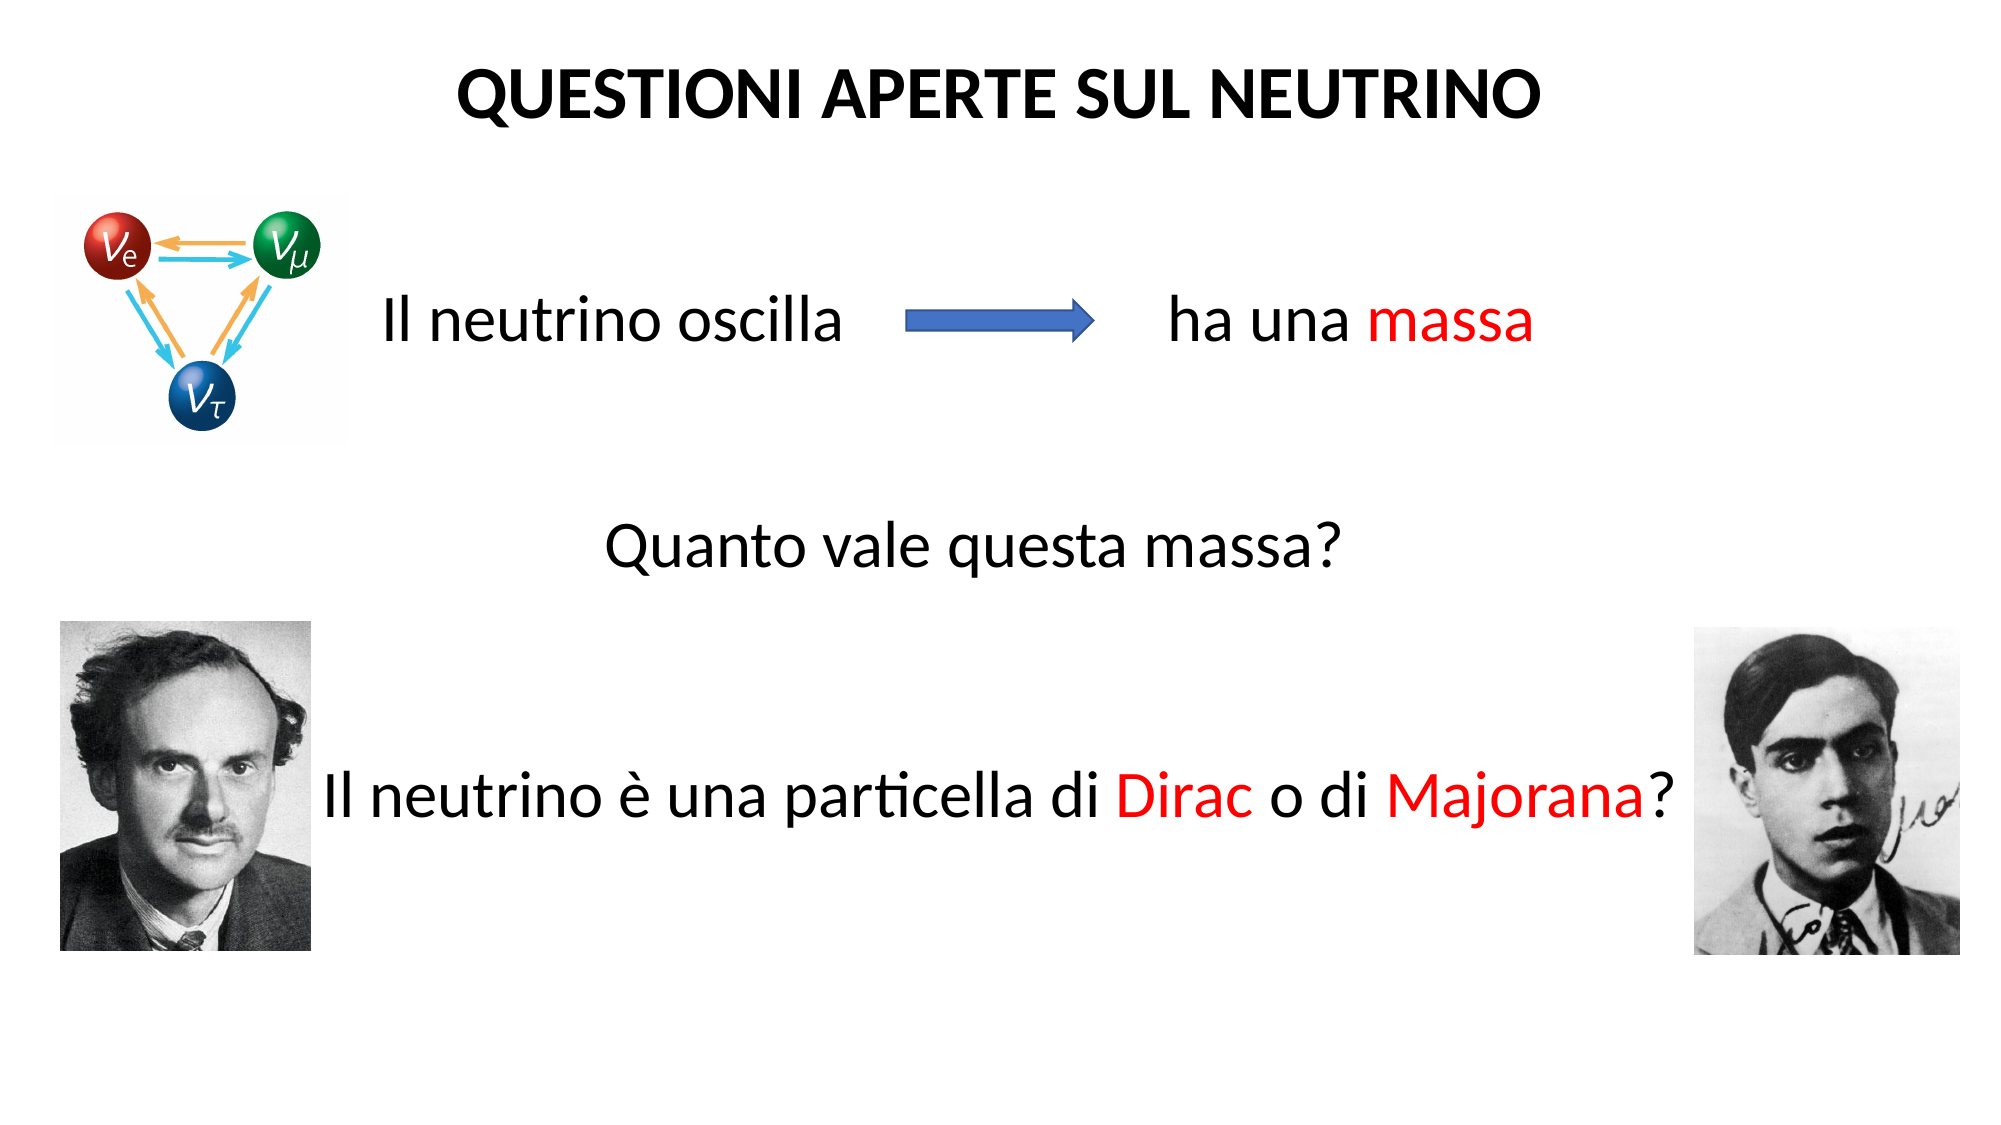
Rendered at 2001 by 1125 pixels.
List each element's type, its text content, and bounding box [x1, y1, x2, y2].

picture [53, 194, 349, 445]
text_box Quanto vale questa massa? [589, 493, 1411, 589]
picture [60, 621, 311, 951]
picture [1694, 627, 1960, 955]
text_box ha una massa [1152, 267, 1671, 362]
text_box Il neutrino è una particella di Dirac o di Majorana? [311, 743, 1694, 838]
text_box [905, 297, 1095, 344]
text_box Il neutrino oscilla [366, 267, 885, 363]
text_box QUESTIONI APERTE SUL NEUTRINO [256, 36, 1743, 141]
